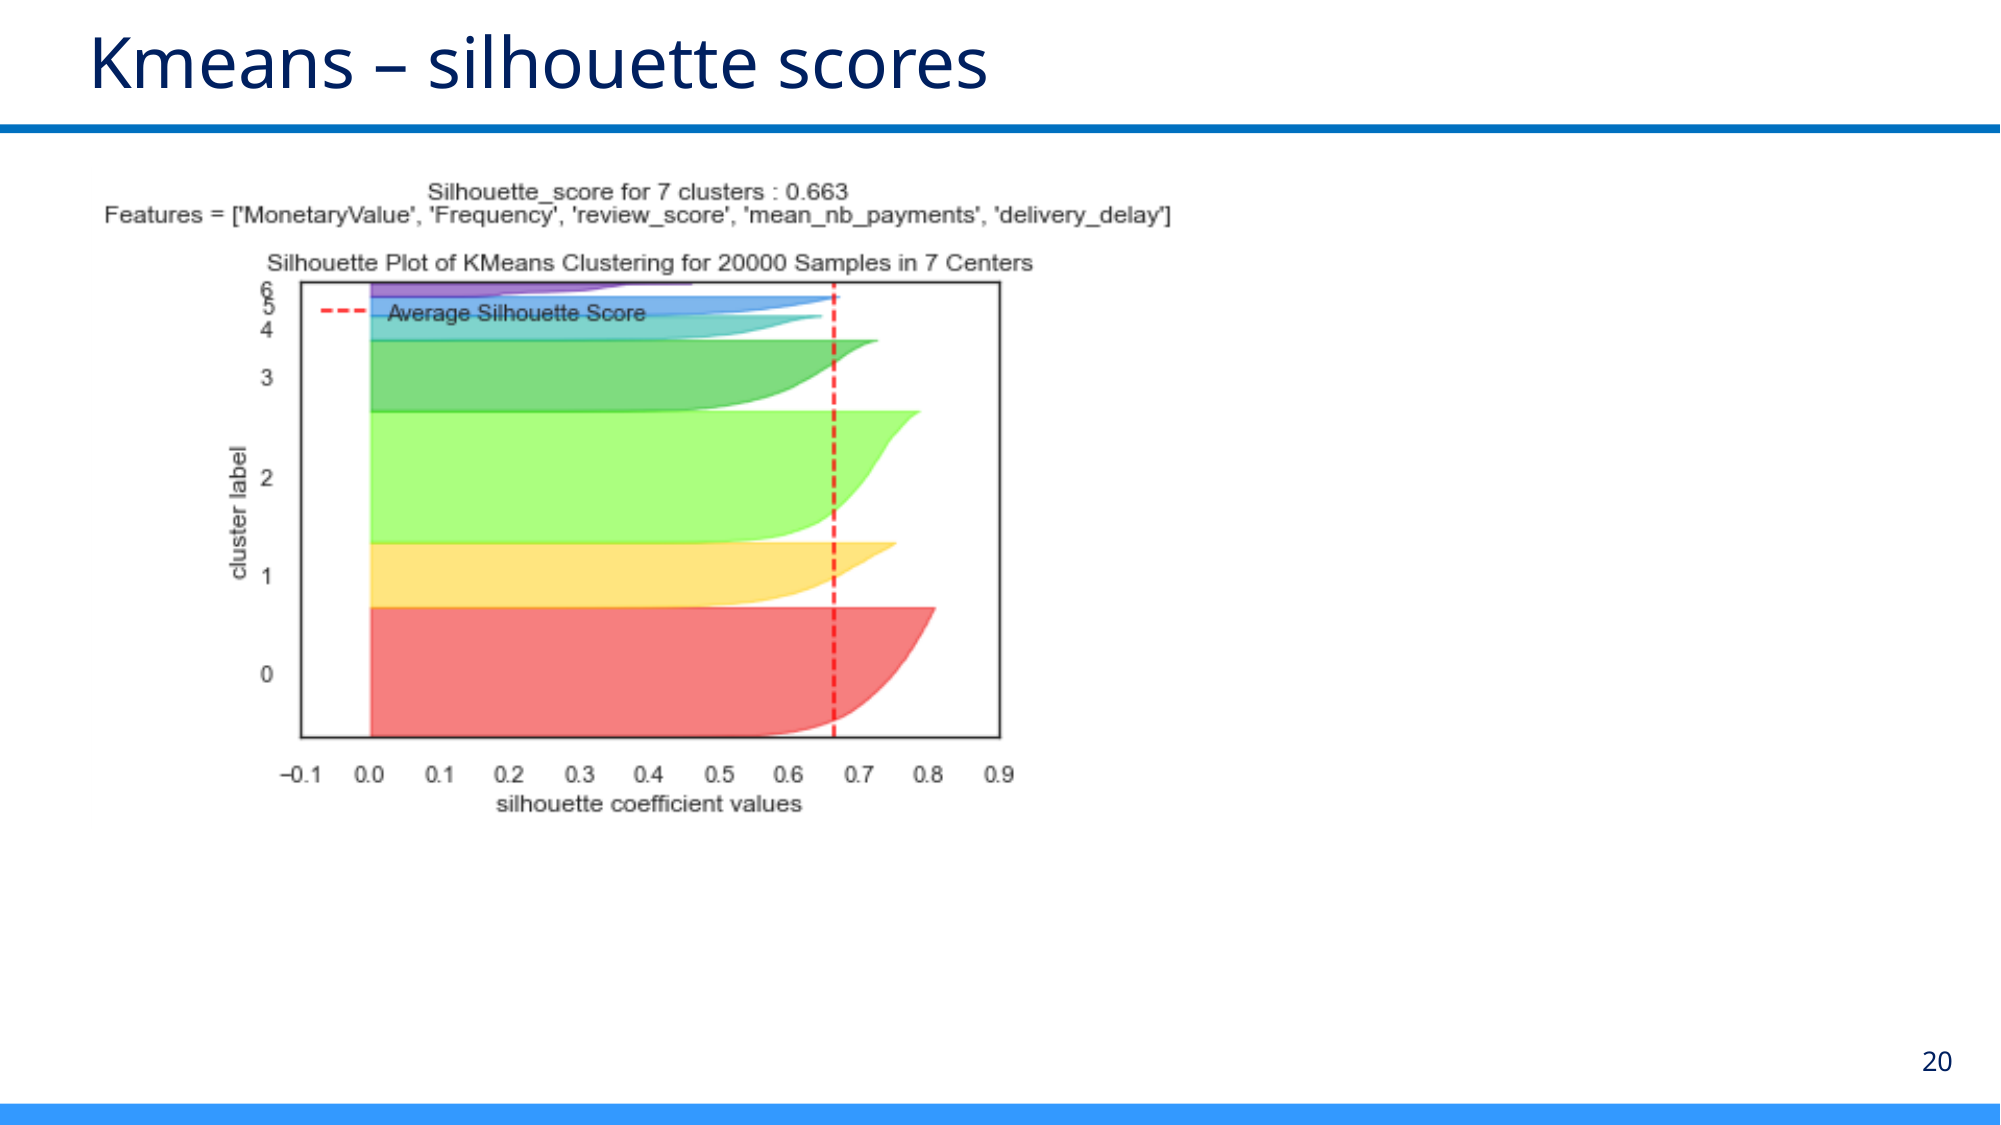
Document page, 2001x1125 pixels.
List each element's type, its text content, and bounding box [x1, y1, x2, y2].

picture [90, 167, 1187, 829]
title Kmeans – silhouette scores [68, 0, 1932, 123]
slide_number 20 [1853, 1019, 1974, 1106]
